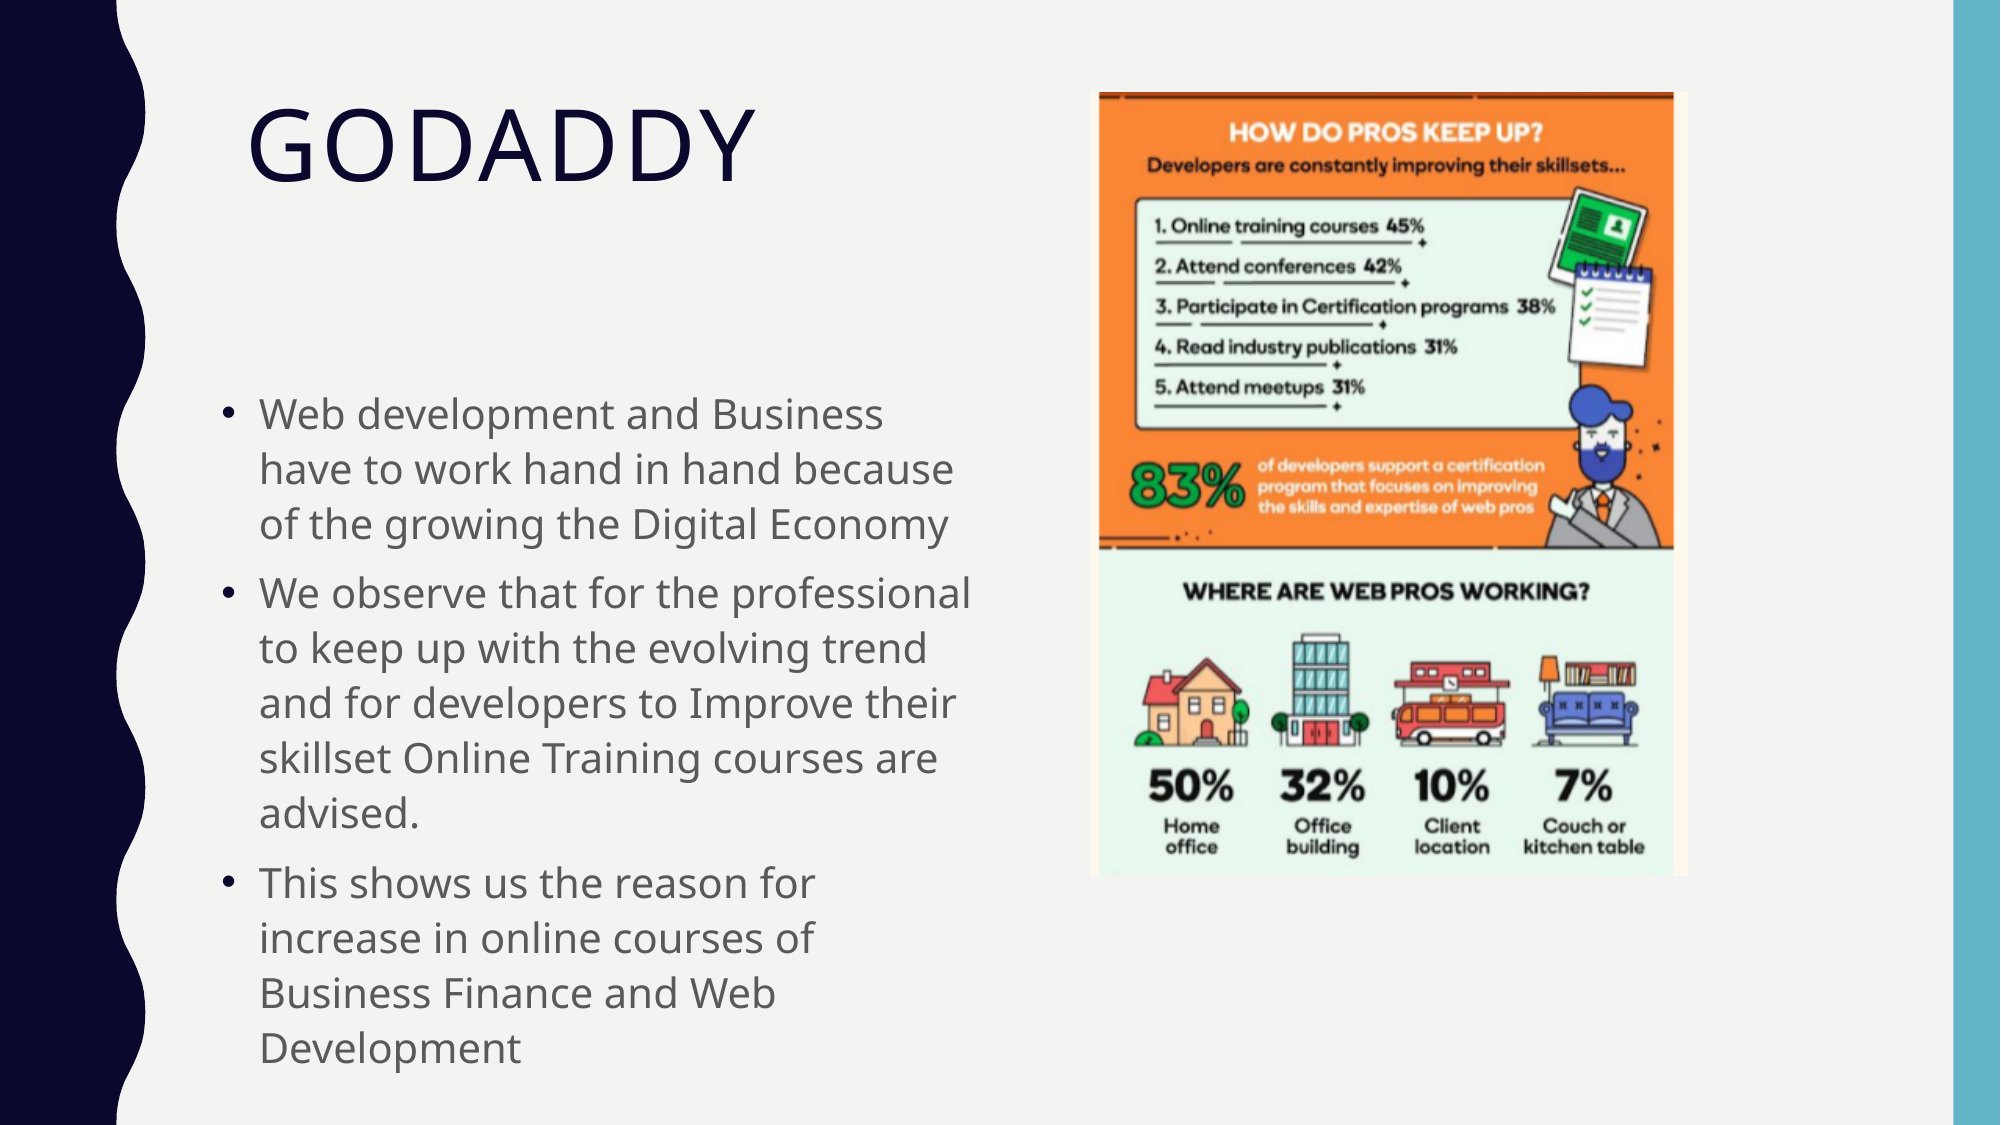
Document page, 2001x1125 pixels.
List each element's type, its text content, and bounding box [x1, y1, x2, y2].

list Web development and Business have to work hand in hand because of the growing the Digital Economy We observe that for the professional to keep up with the evolving trend and for developers to Improve their skillset Online Training courses are advised. This shows us the reason for increase in online courses of Business Finance and Web Development [206, 375, 994, 969]
text_box Godaddy [230, 87, 1900, 333]
picture [1090, 92, 1688, 876]
